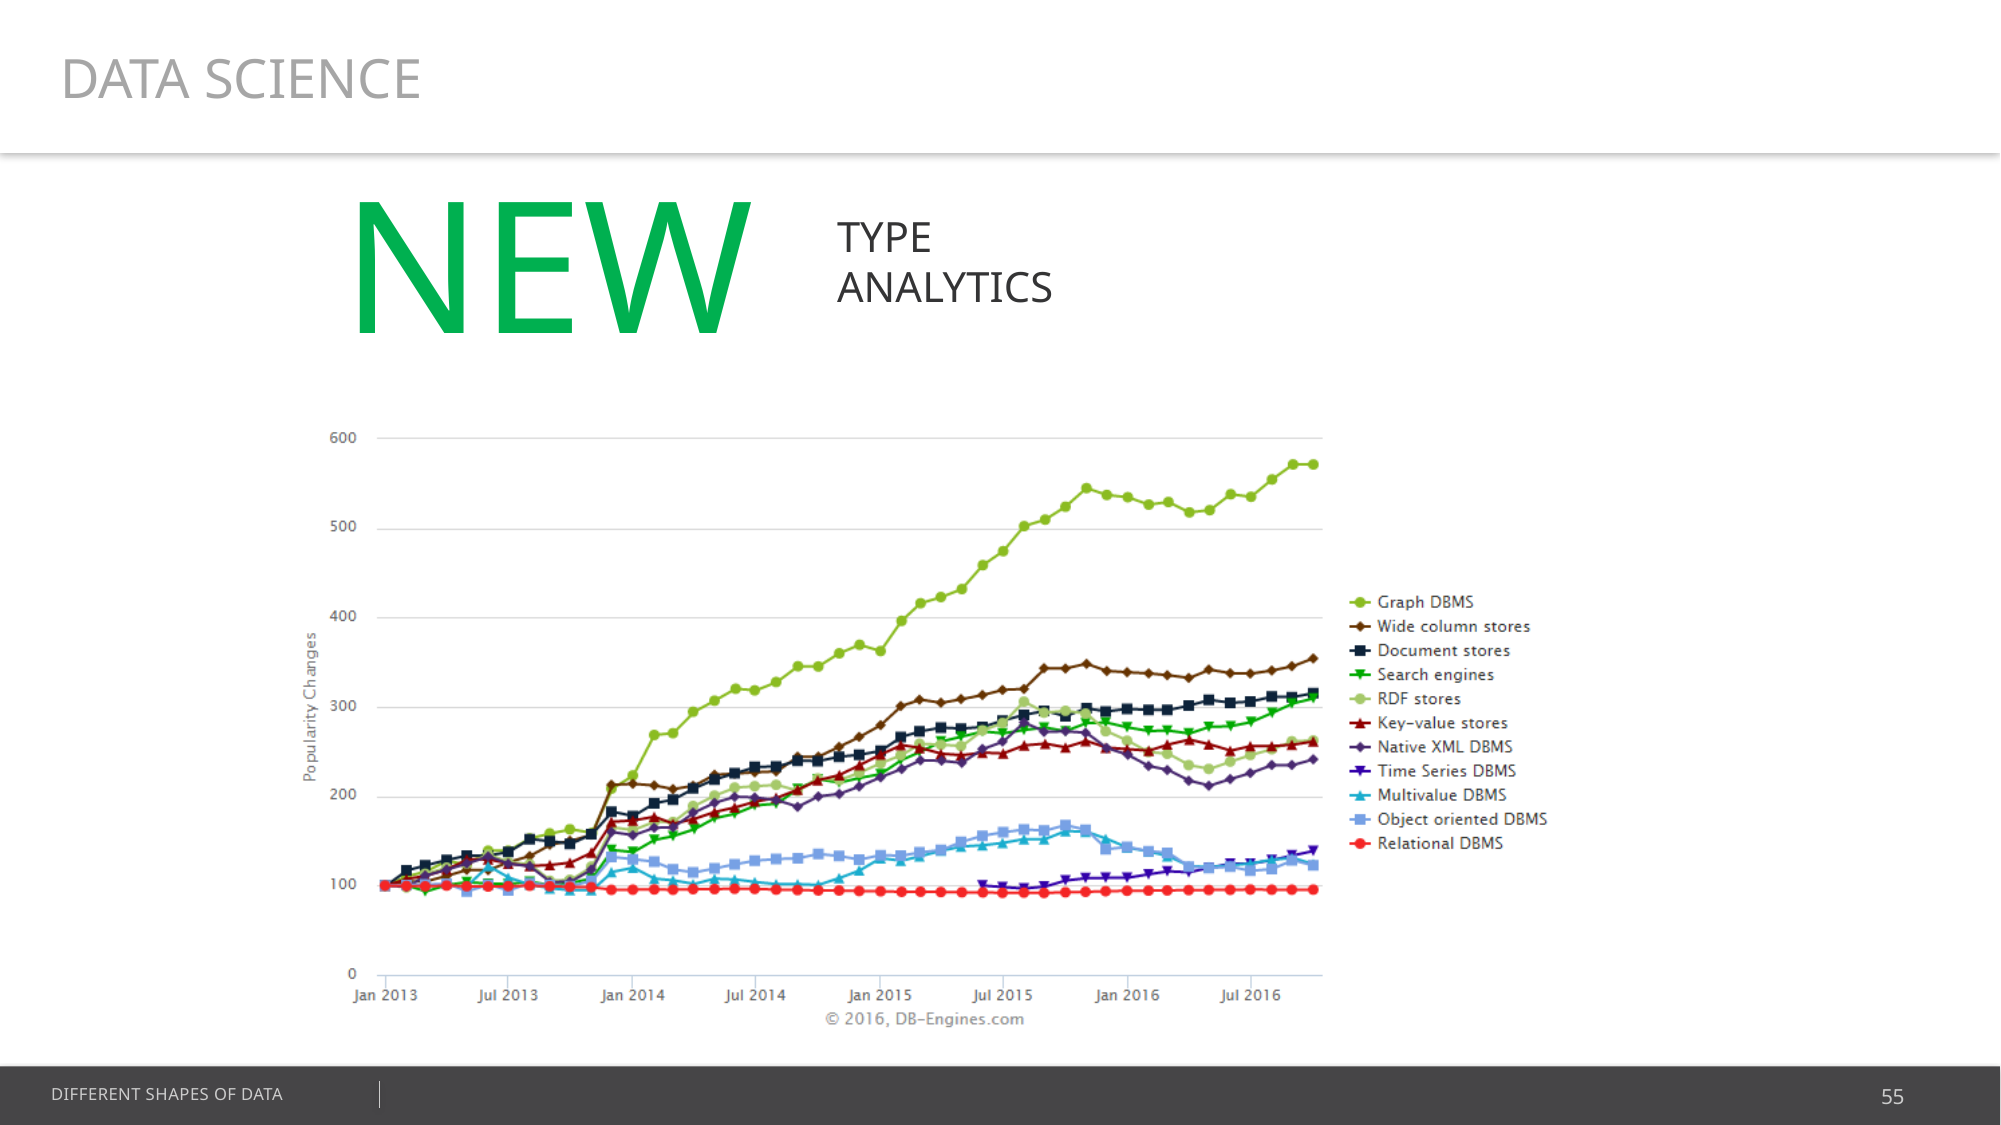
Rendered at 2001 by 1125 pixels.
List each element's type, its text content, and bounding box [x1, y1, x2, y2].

list DATA SCIENCE [0, 0, 2000, 153]
text_box NEW [327, 143, 817, 378]
picture [270, 407, 1580, 1034]
text_box TYPE ANALYTICS [822, 203, 1080, 319]
